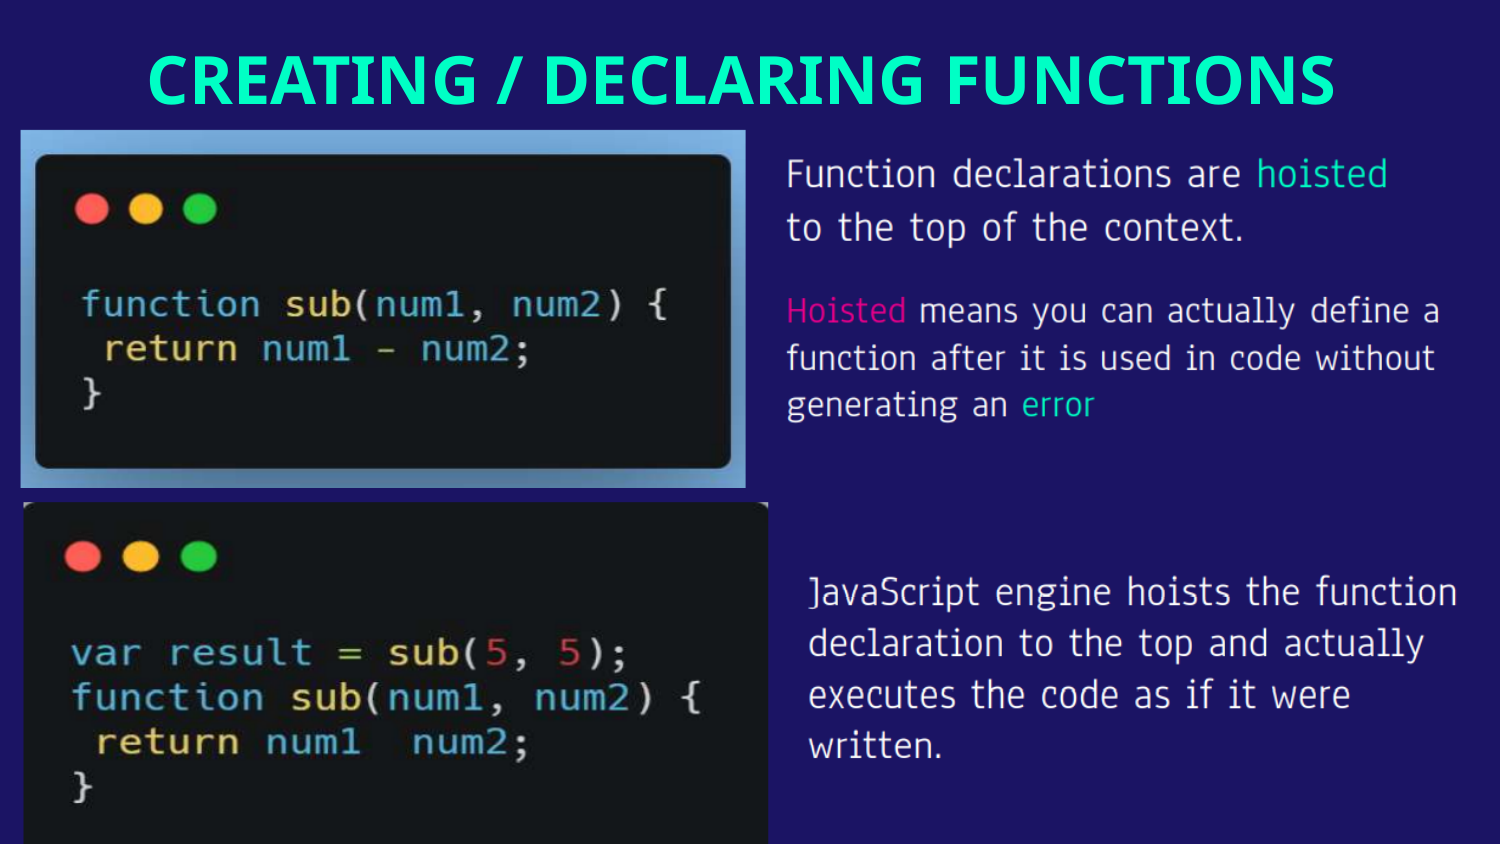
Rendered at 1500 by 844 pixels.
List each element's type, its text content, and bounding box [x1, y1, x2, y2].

title CREATING / DECLARING FUNCTIONS [51, 22, 1433, 111]
picture [0, 113, 1500, 844]
